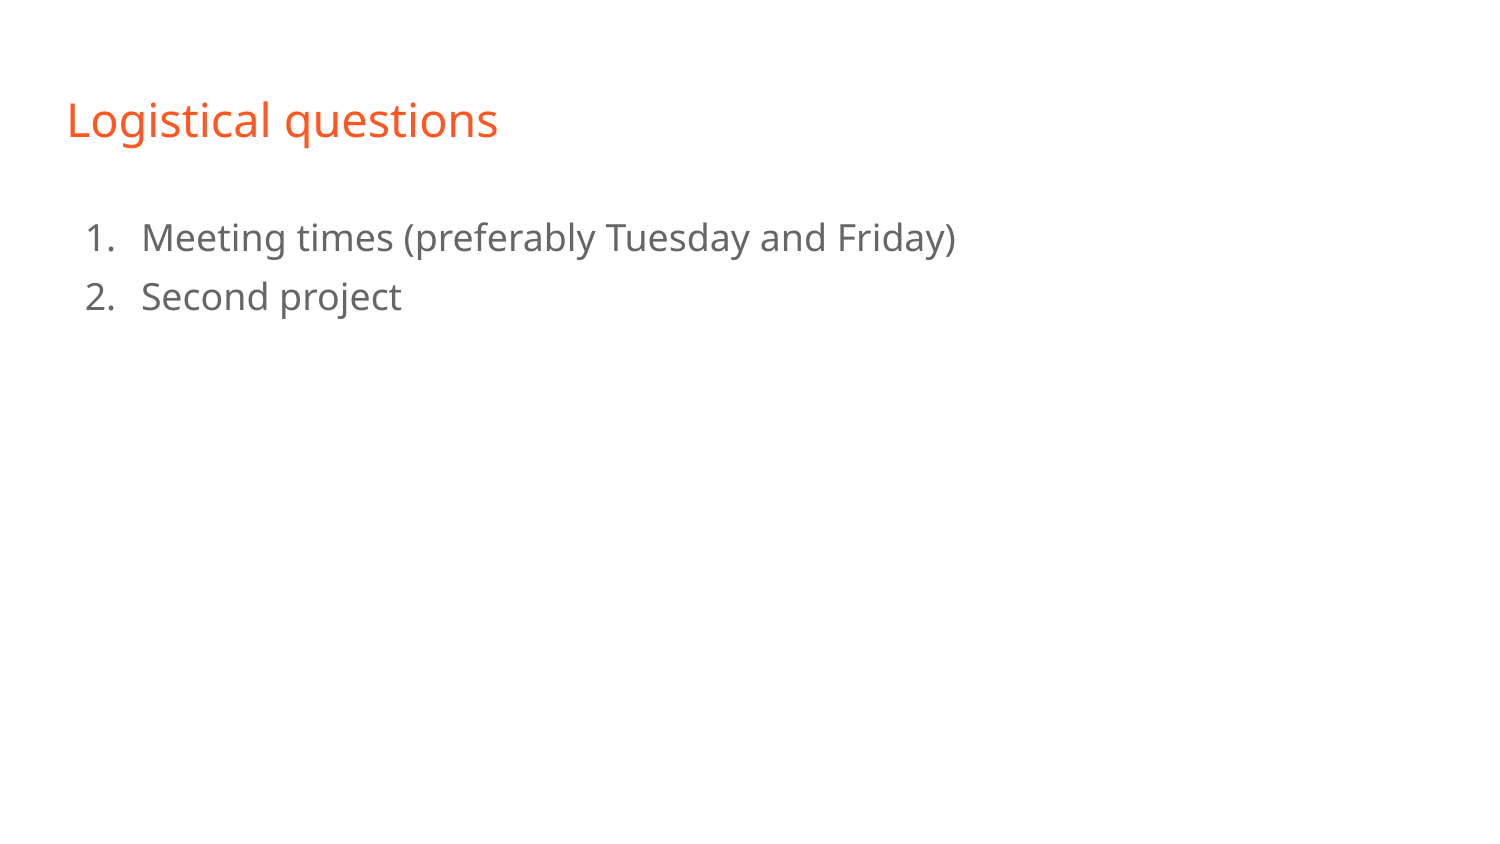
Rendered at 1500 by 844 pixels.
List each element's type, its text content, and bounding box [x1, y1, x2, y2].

title Logistical questions [51, 72, 1449, 167]
list Meeting times (preferably Tuesday and Friday) Second project [51, 189, 1449, 750]
